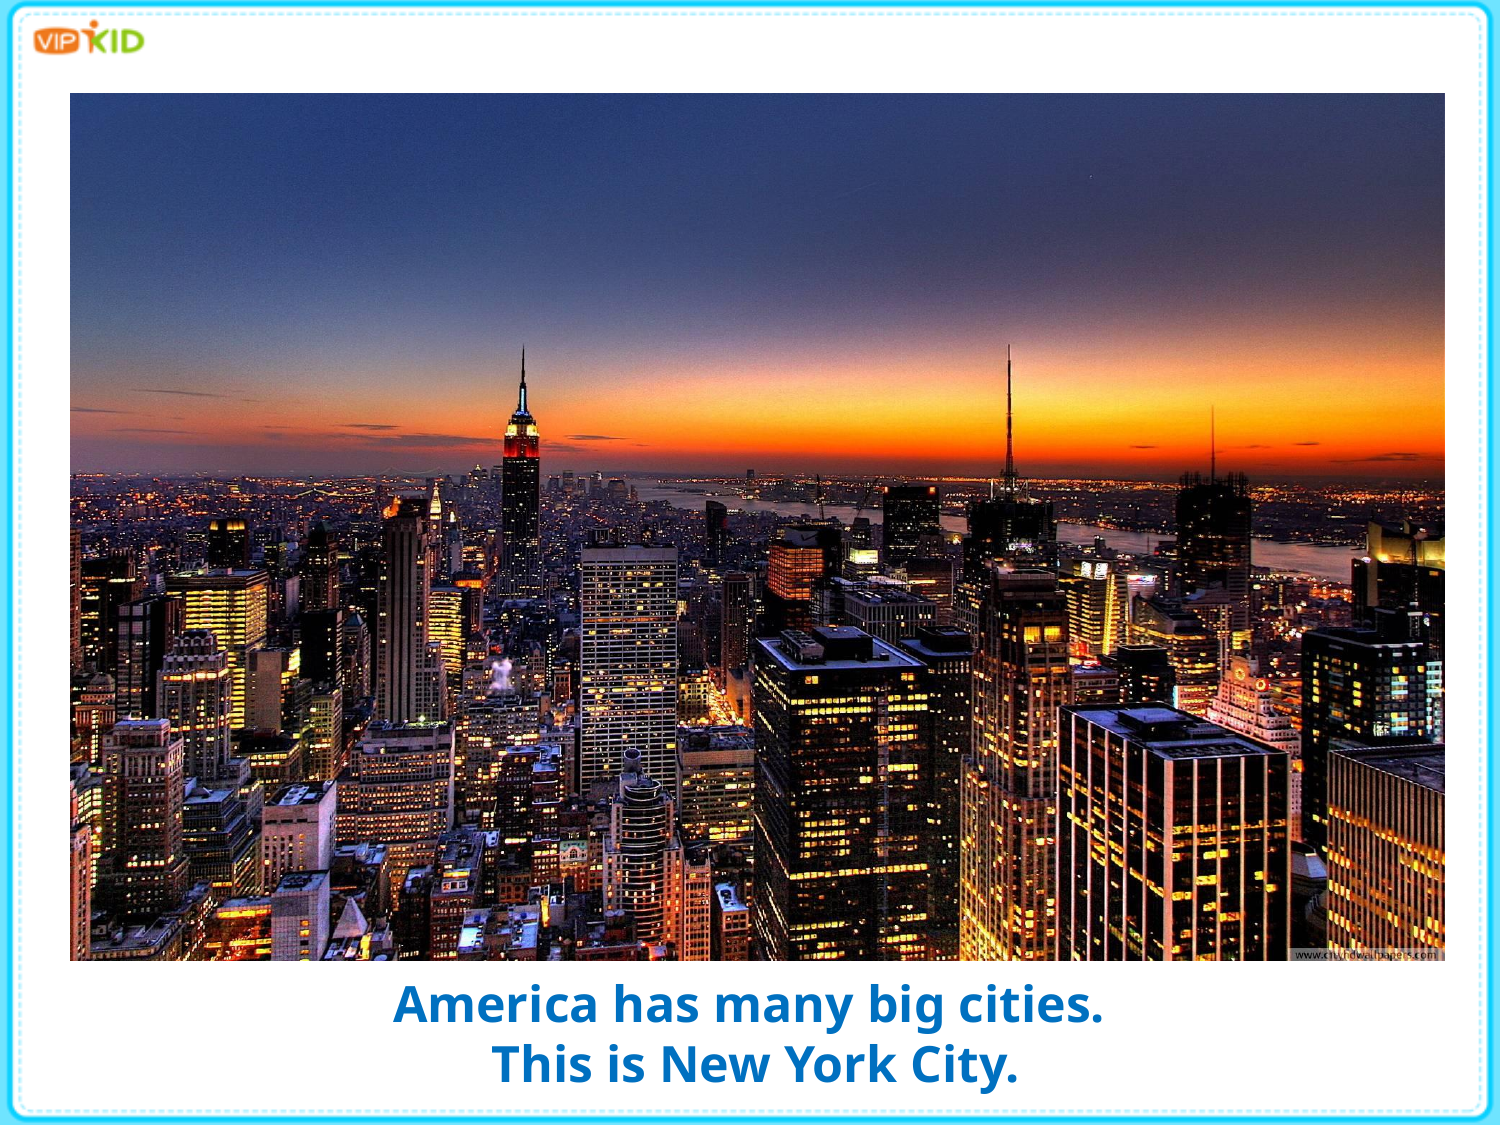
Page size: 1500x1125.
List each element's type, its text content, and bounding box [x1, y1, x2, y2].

picture [0, 0, 1500, 1125]
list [70, 93, 1446, 962]
text_box America has many big cities. This is New York City. [234, 970, 1278, 1100]
